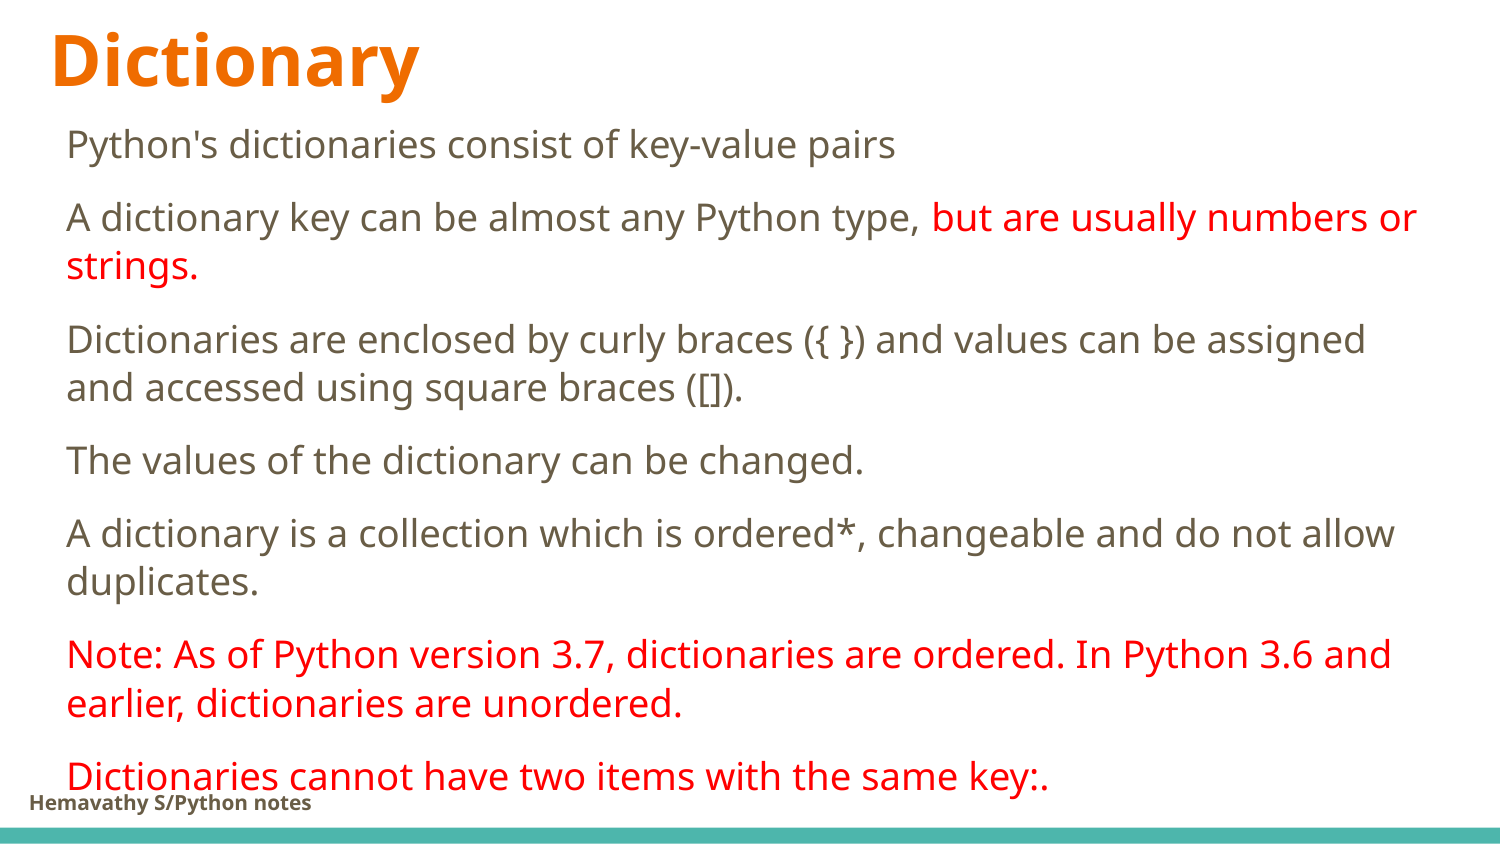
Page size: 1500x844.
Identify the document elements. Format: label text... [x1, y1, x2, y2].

title Dictionary [34, 0, 1433, 116]
list Python's dictionaries consist of key-value pairs A dictionary key can be almost any Python type, but are usually numbers or strings. Dictionaries are enclosed by curly braces ({ }) and values can be assigned and accessed using square braces ([]). The values of the dictionary can be changed. A dictionary is a collection which is ordered*, changeable and do not allow duplicates. Note: As of Python version 3.7, dictionaries are ordered. In Python 3.6 and earlier, dictionaries are unordered. Dictionaries cannot have two items with the same key:. [51, 102, 1449, 803]
